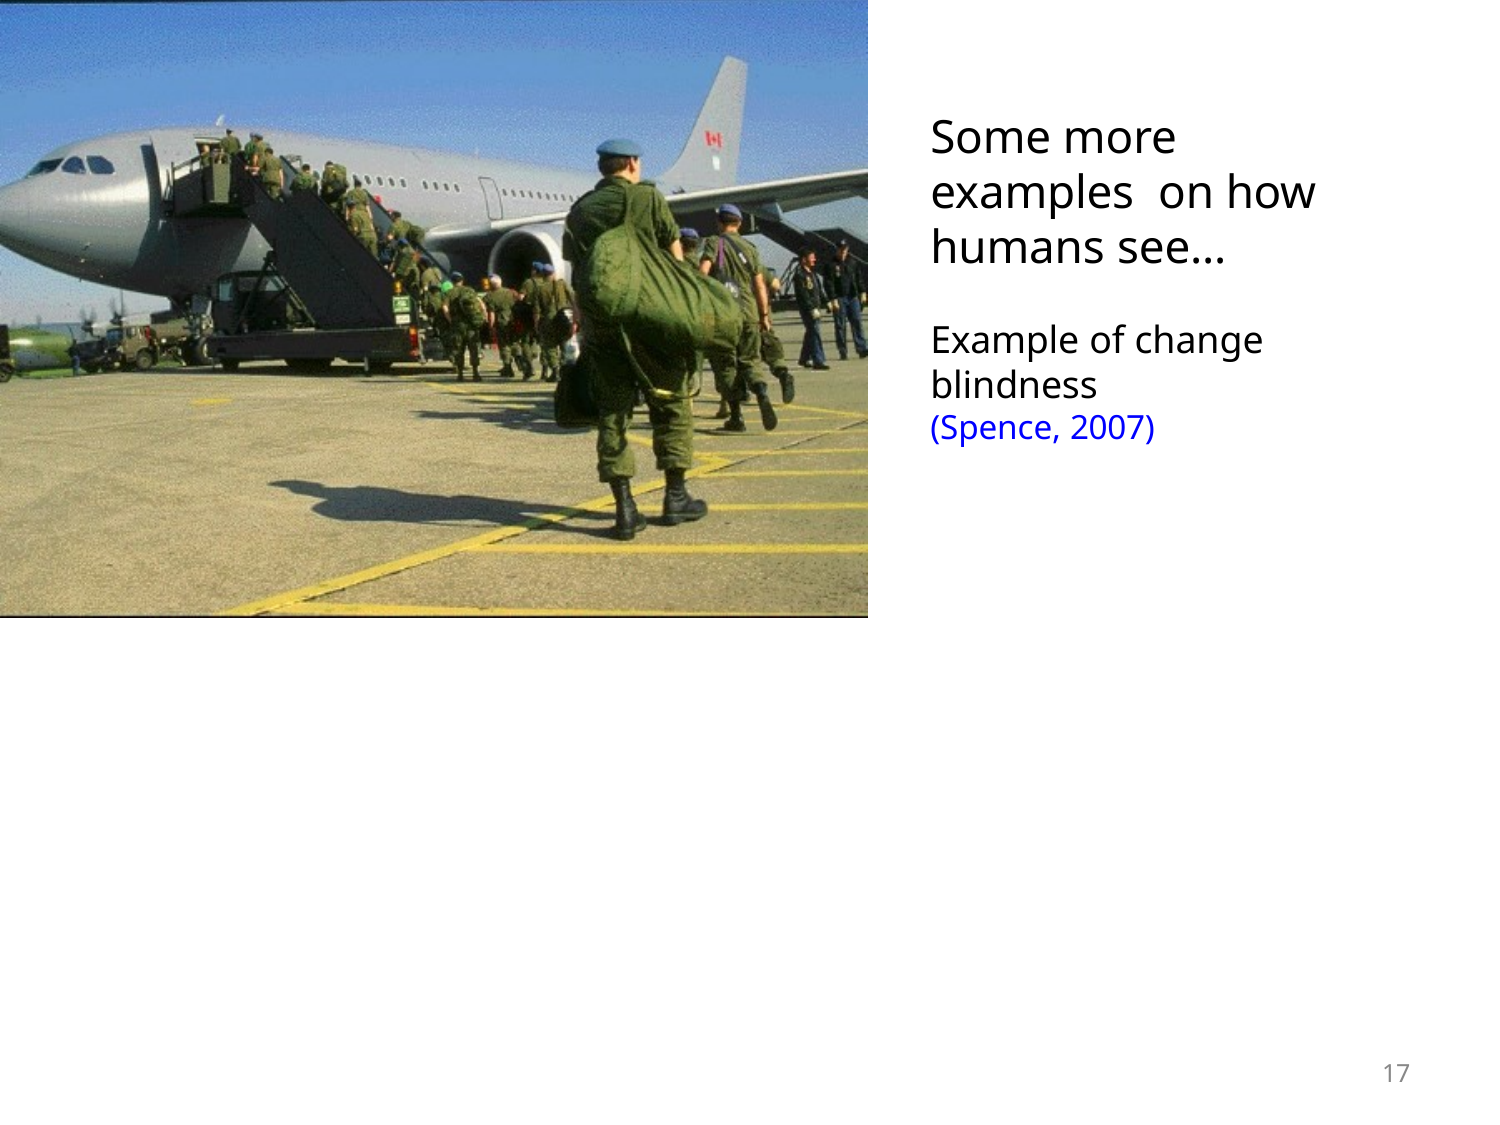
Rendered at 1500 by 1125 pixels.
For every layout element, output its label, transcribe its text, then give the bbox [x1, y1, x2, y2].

picture [0, 0, 868, 618]
text_box Example of change blindness (Spence, 2007) [928, 314, 1422, 447]
title Some more examples on how humans see… [928, 106, 1389, 296]
slide_number 17 [1375, 1057, 1417, 1125]
